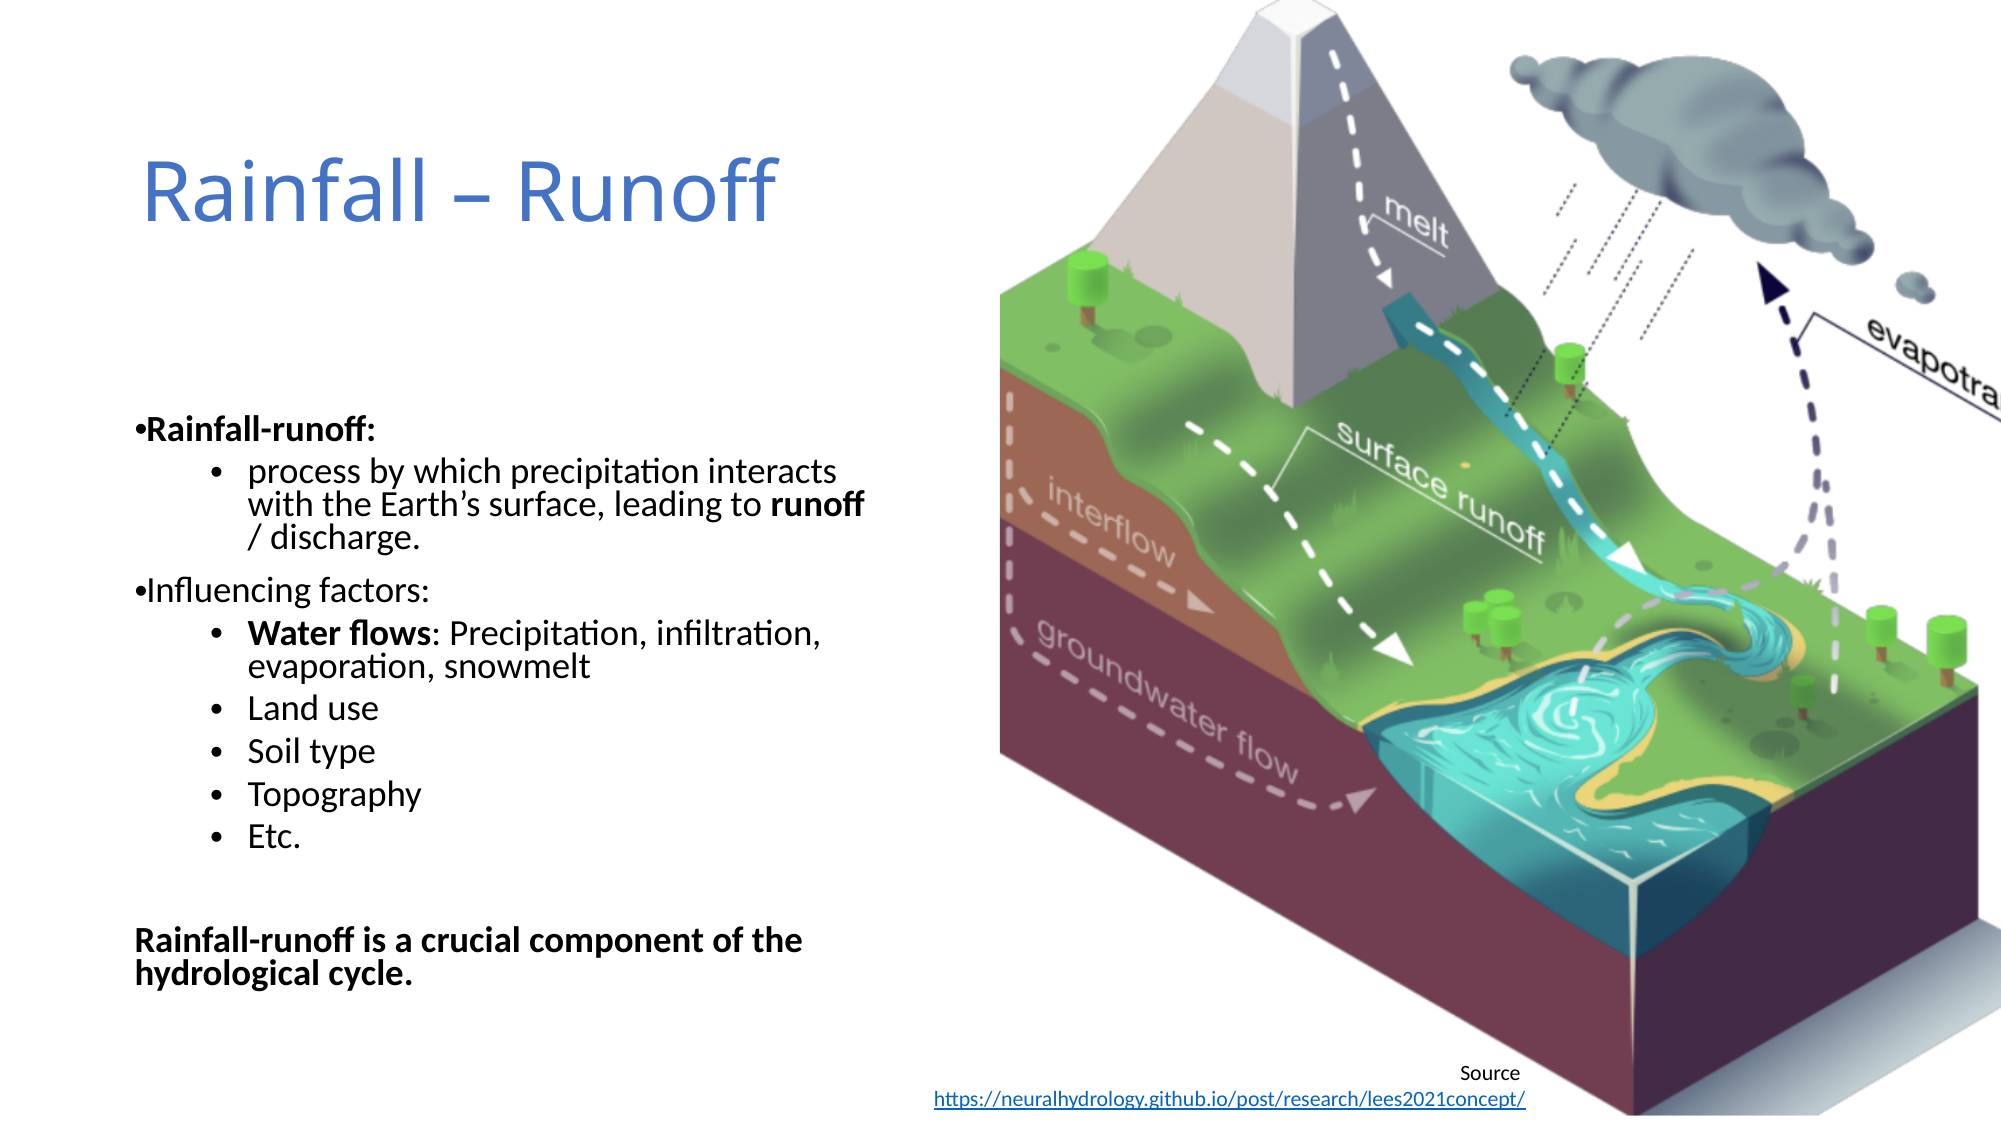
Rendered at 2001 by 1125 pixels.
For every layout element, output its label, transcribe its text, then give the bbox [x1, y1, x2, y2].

text_box Source: https://neuralhydrology.github.io/post/research/lees2021concept/ [887, 1051, 999, 1125]
picture [999, 0, 2001, 1125]
title Rainfall – Runoff [124, 57, 888, 324]
list Rainfall-runoff: process by which precipitation interacts with the Earth’s surface, leading to runoff / discharge. Influencing factors: Water flows: Precipitation, infiltration, evaporation, snowmelt Land use Soil type Topography Etc. Rainfall-runoff is a crucial component of the hydrological cycle. [119, 407, 882, 1000]
